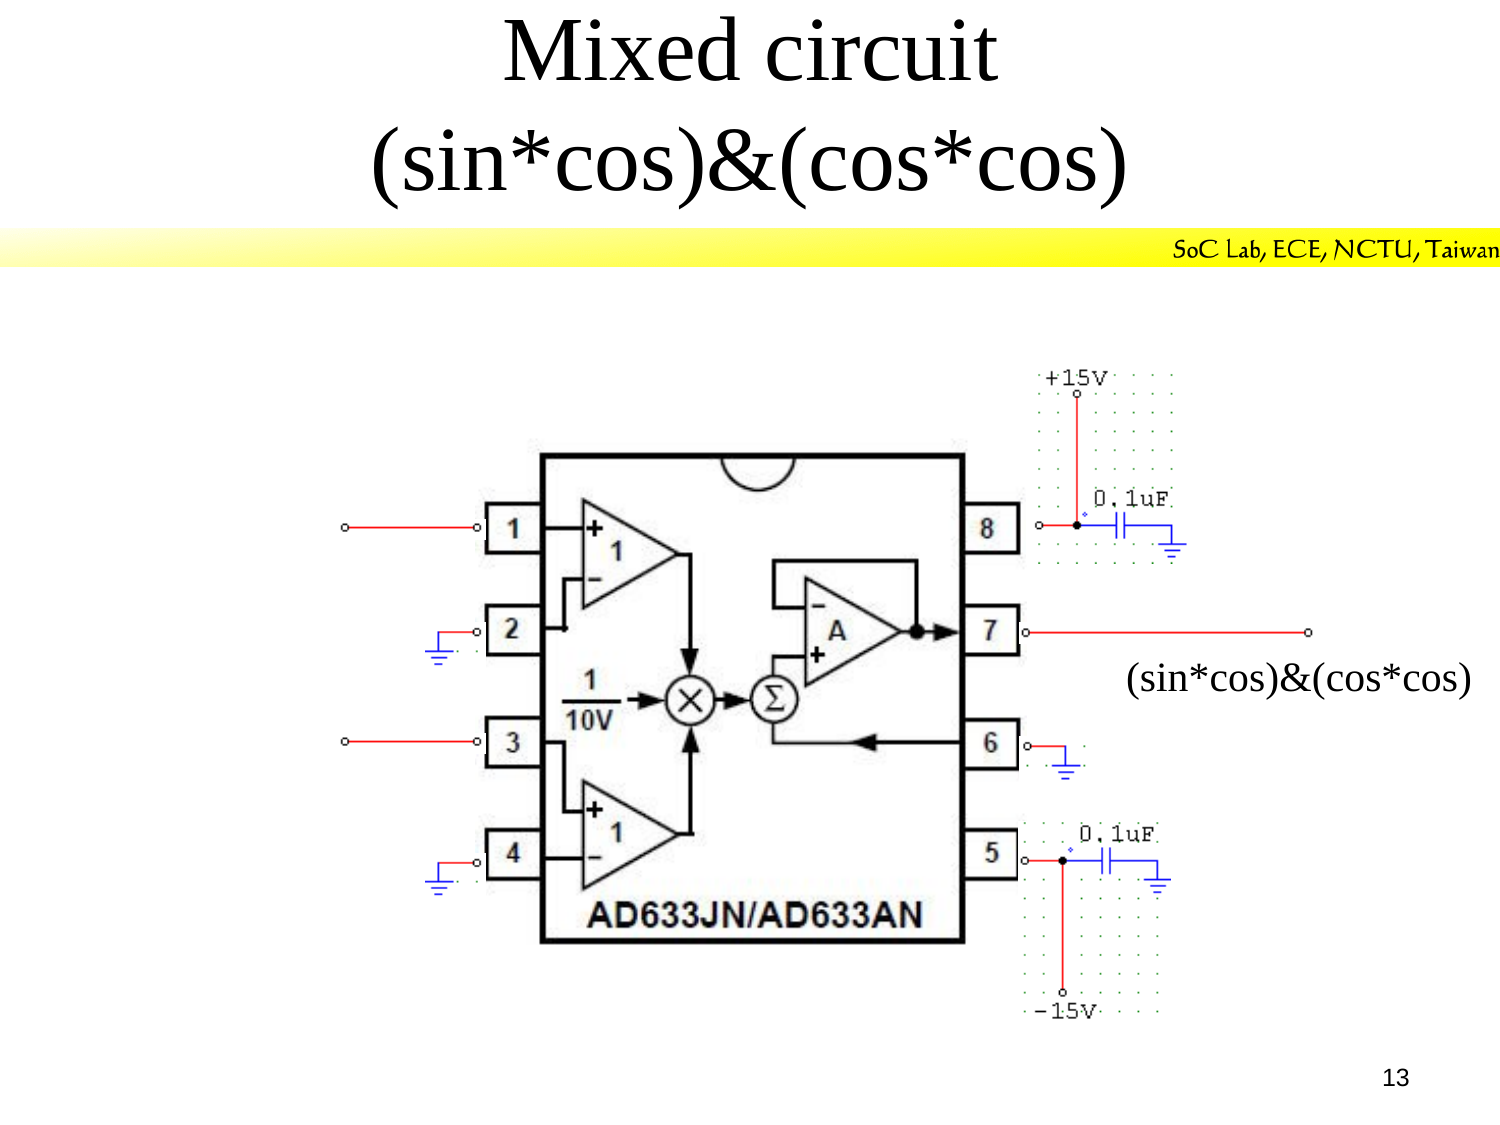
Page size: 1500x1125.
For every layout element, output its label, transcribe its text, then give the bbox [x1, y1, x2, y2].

picture [0, 228, 1500, 267]
title Mixed circuit (sin*cos)&(cos*cos) [76, 0, 1426, 138]
slide_number 13 [1074, 1023, 1426, 1100]
picture [334, 362, 1314, 1022]
text_box (sin*cos)&(cos*cos) [1111, 642, 1488, 708]
